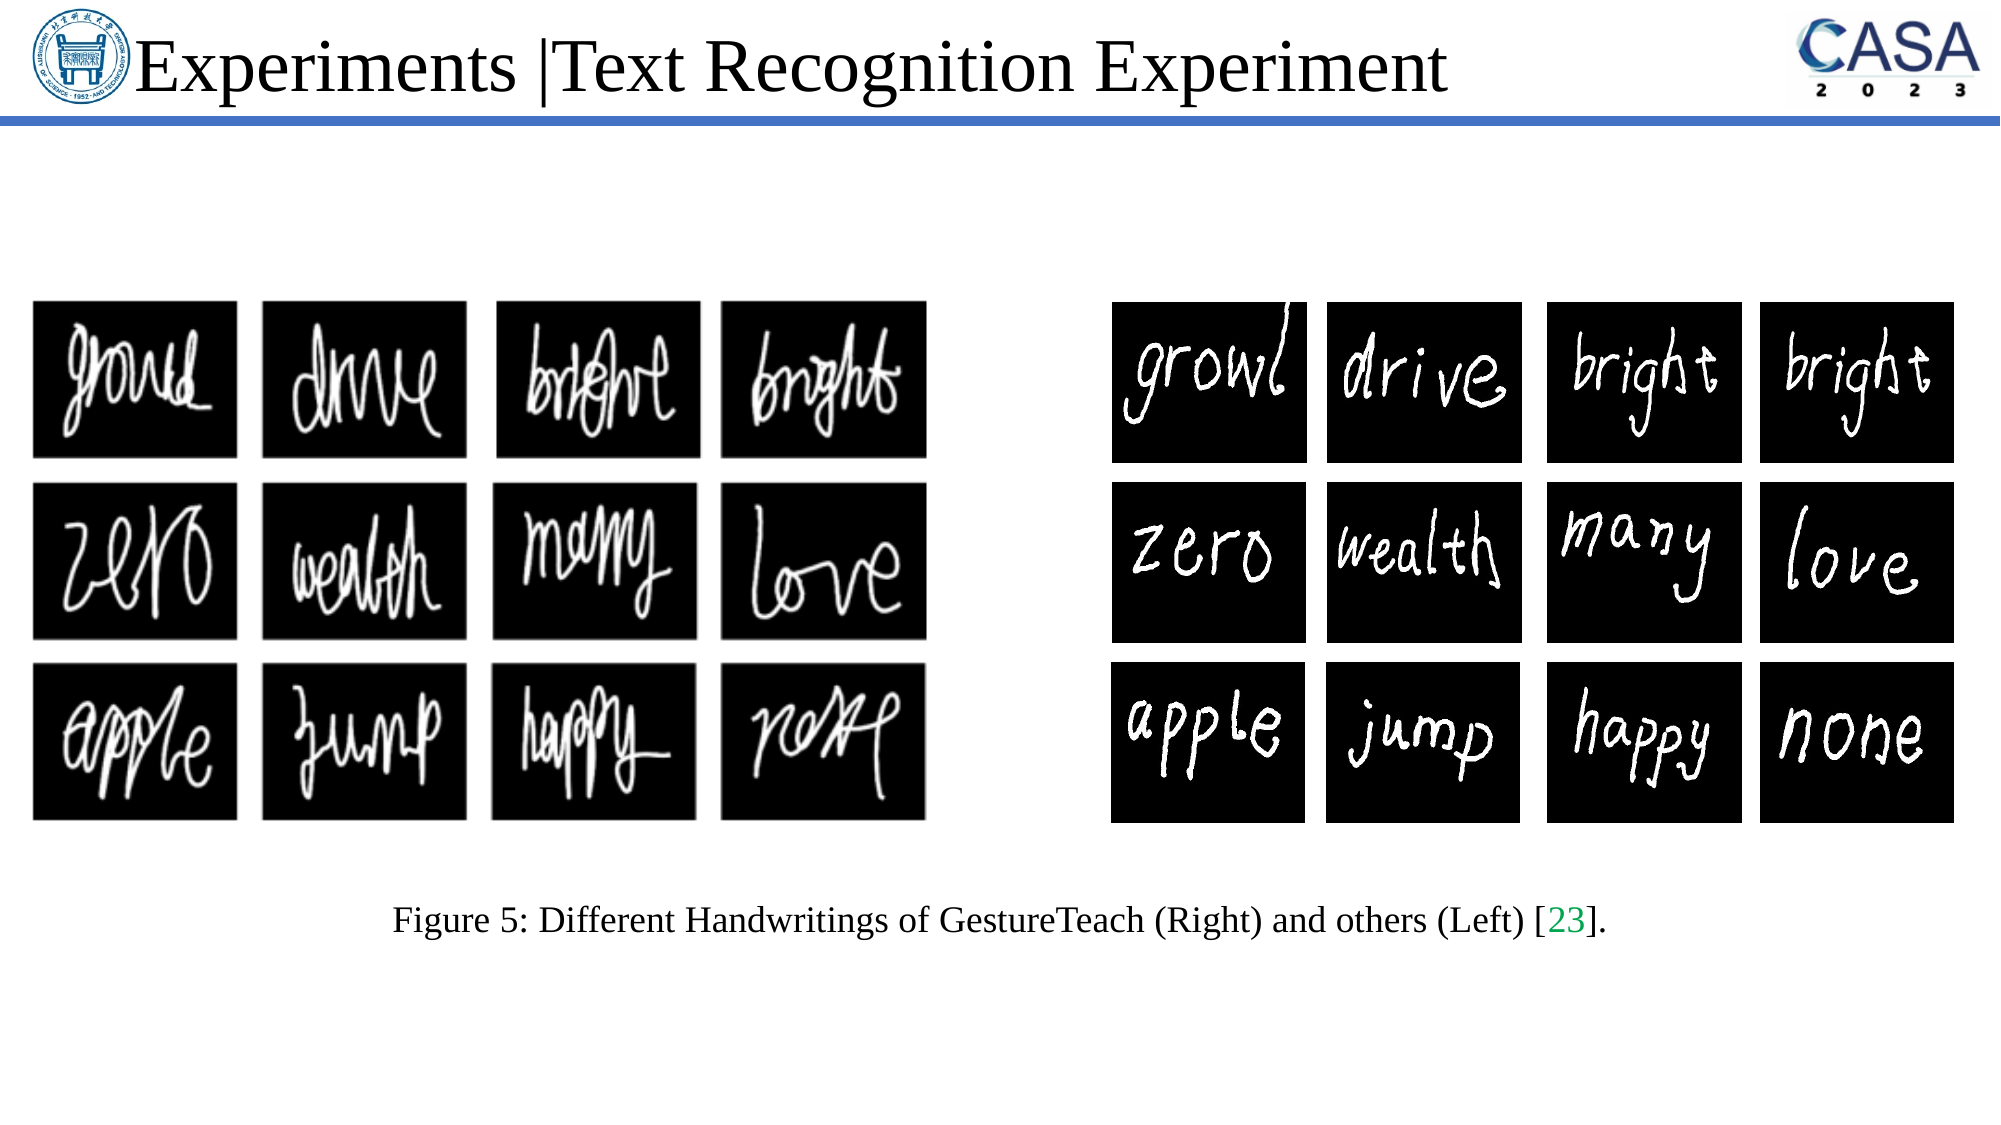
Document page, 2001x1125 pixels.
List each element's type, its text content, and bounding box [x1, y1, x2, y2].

text_box Figure 5: Different Handwritings of GestureTeach (Right) and others (Left) [23]. [309, 887, 1691, 947]
text_box Experiments |Text Recognition Experiment [119, 17, 1956, 116]
picture [30, 7, 131, 105]
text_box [1109, 300, 1956, 825]
picture [2, 275, 964, 850]
picture [1783, 12, 1993, 109]
